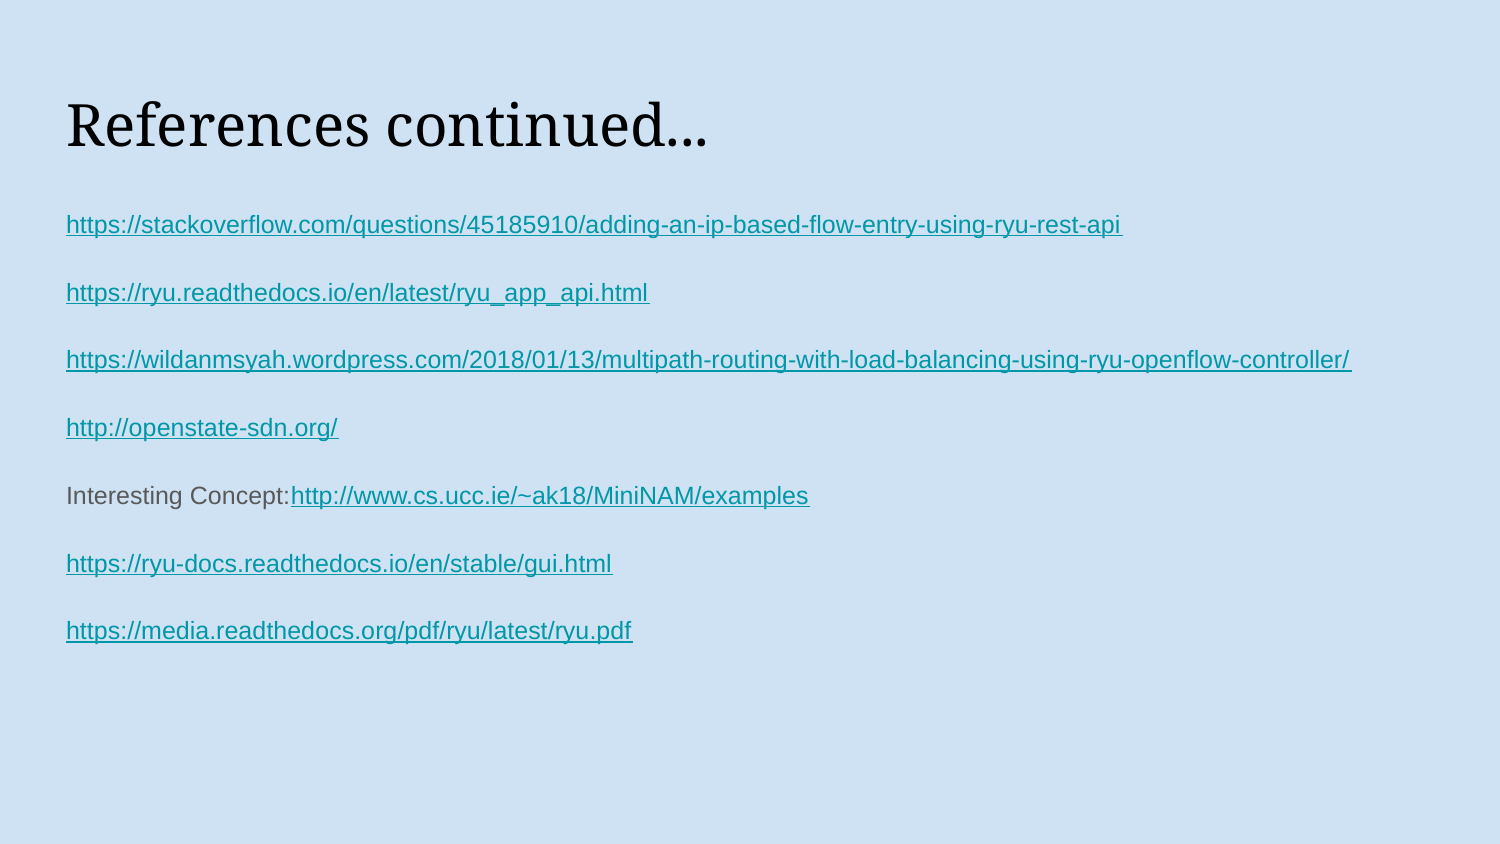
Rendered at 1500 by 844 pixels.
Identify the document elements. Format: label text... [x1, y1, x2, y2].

list https://stackoverflow.com/questions/45185910/adding-an-ip-based-flow-entry-using-ryu-rest-api https://ryu.readthedocs.io/en/latest/ryu_app_api.html https://wildanmsyah.wordpress.com/2018/01/13/multipath-routing-with-load-balancing-using-ryu-openflow-controller/ http://openstate-sdn.org/ Interesting Concept:http://www.cs.ucc.ie/~ak18/MiniNAM/examples https://ryu-docs.readthedocs.io/en/stable/gui.html https://media.readthedocs.org/pdf/ryu/latest/ryu.pdf [51, 189, 1449, 750]
title References continued... [51, 72, 1449, 167]
